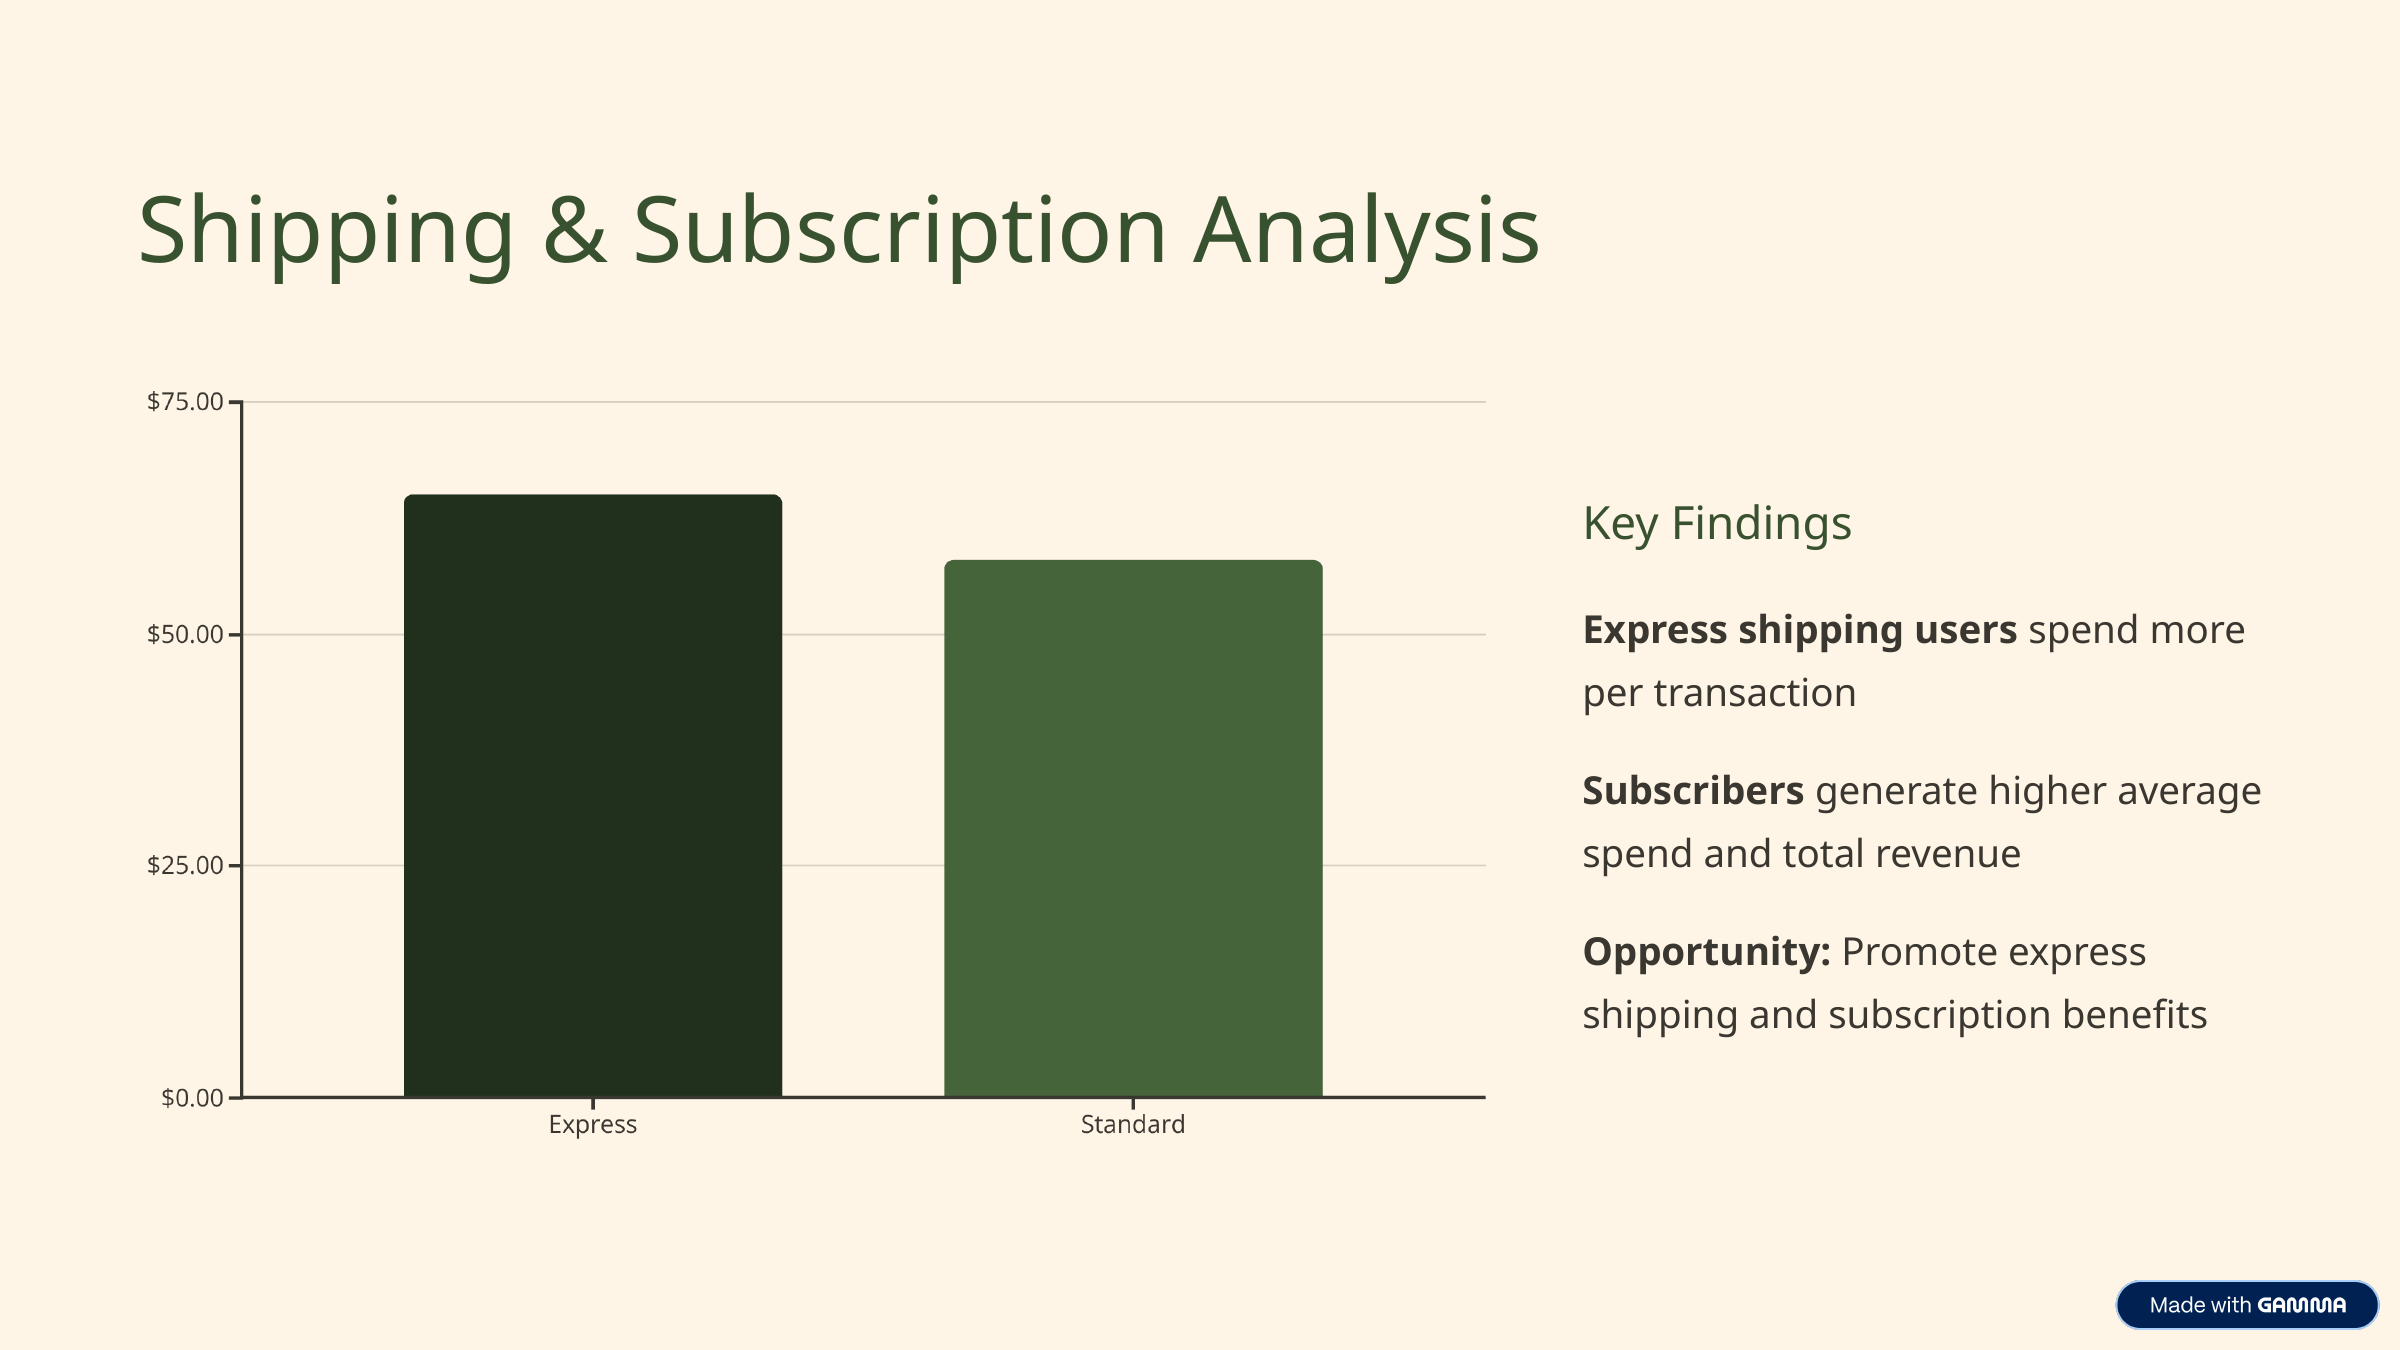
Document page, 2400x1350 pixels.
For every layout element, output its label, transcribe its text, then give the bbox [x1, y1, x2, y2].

text_box Opportunity: Promote express shipping and subscription benefits [1582, 910, 2264, 1037]
text_box Subscribers generate higher average spend and total revenue [1582, 749, 2264, 876]
text_box Express shipping users spend more per transaction [1582, 588, 2264, 715]
picture [137, 384, 1486, 1140]
picture [2106, 1271, 2389, 1339]
text_box Shipping & Subscription Analysis [137, 166, 1544, 282]
text_box Key Findings [1582, 491, 2045, 550]
